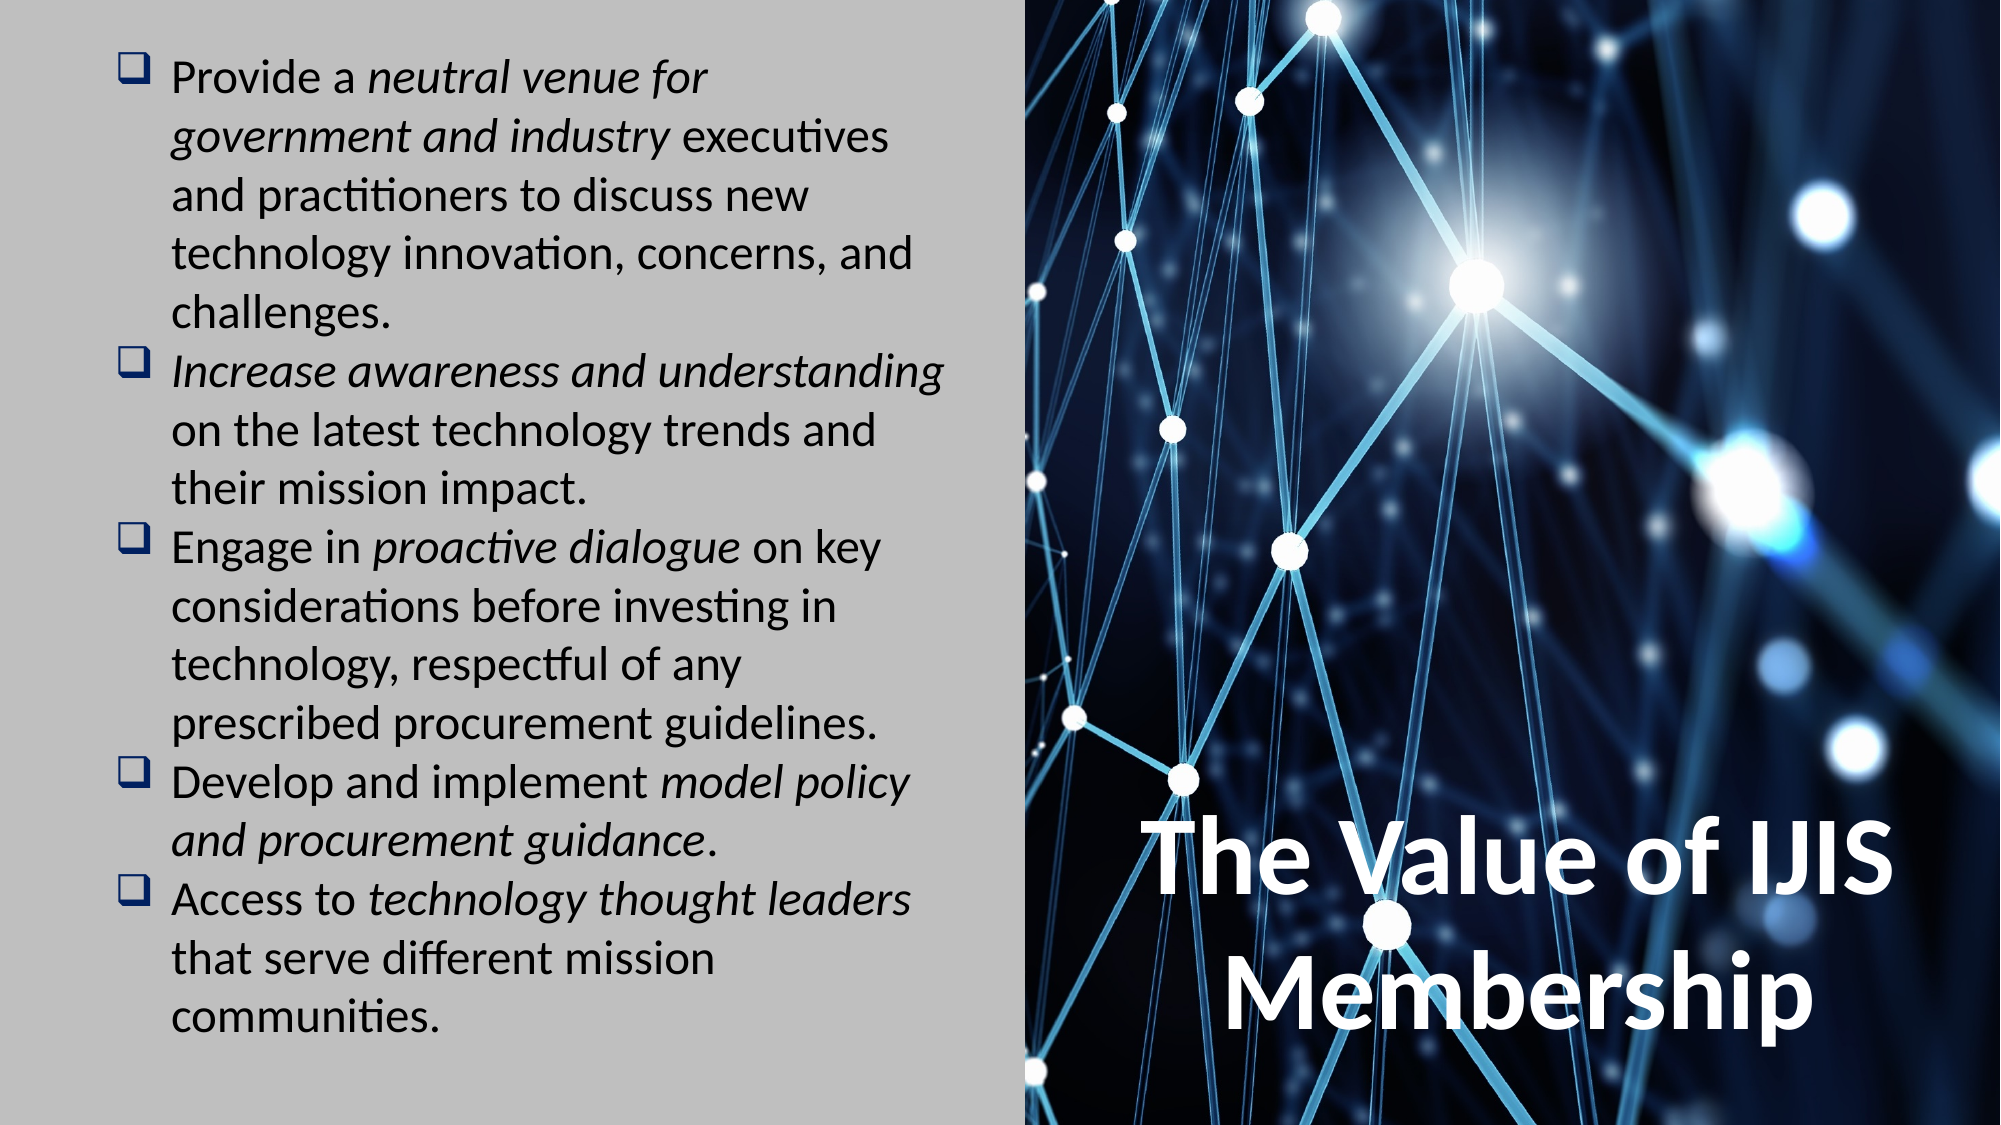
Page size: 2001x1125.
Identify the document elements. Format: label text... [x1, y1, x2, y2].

text_box Provide a neutral venue for government and industry executives and practitioners to discuss new technology innovation, concerns, and challenges. Increase awareness and understanding on the latest technology trends and their mission impact. Engage in proactive dialogue on key considerations before investing in technology, respectful of any prescribed procurement guidelines. Develop and implement model policy and procurement guidance. Access to technology thought leaders that serve different mission communities. [99, 37, 970, 1051]
picture [1024, 0, 2000, 1125]
